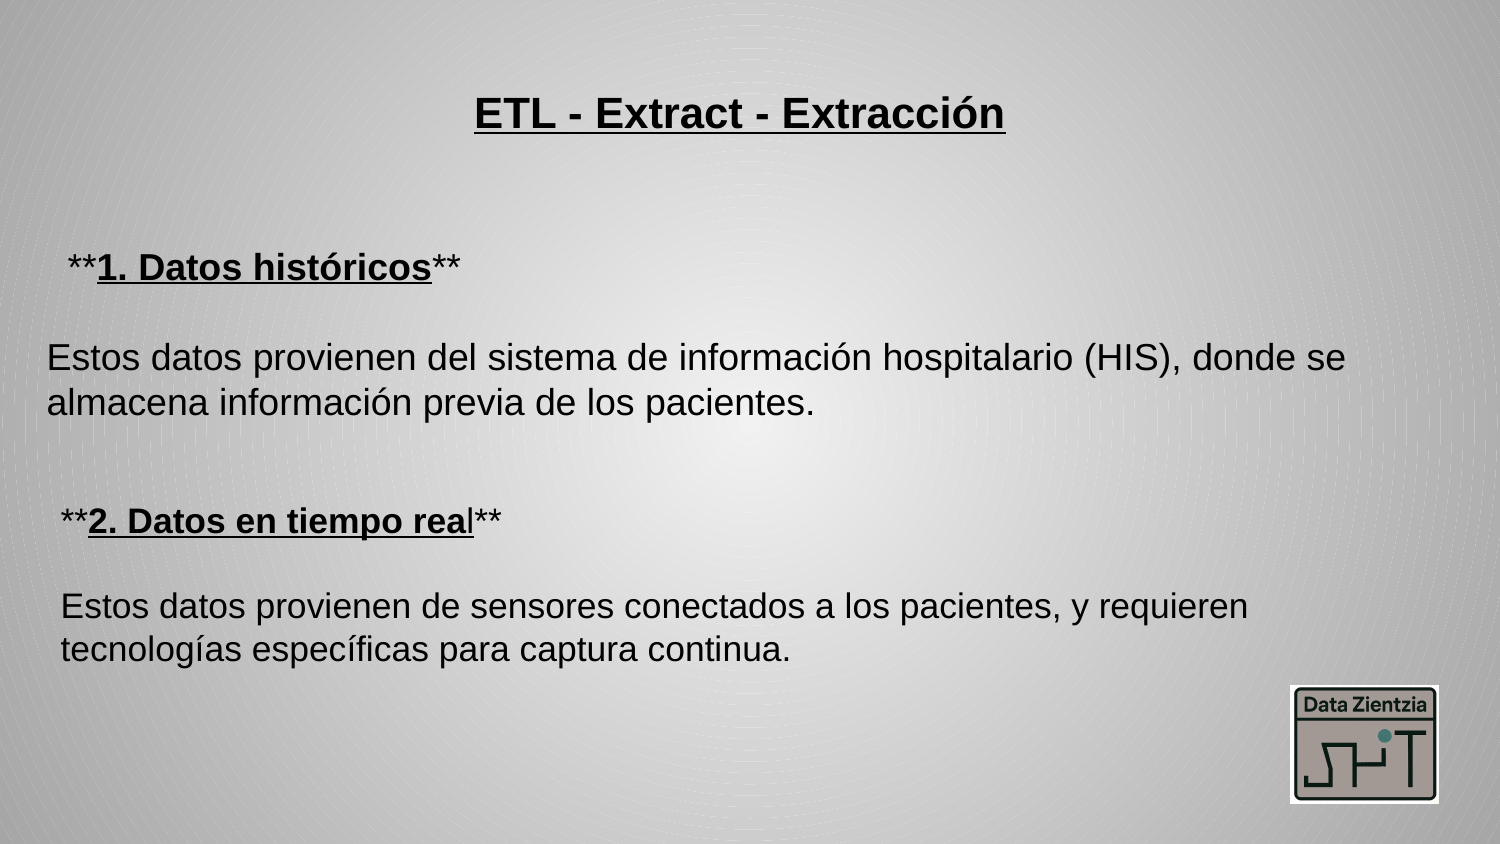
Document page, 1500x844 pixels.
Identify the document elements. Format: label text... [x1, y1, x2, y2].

text_box ETL - Extract - Extracción [459, 35, 1106, 206]
picture [1290, 685, 1439, 804]
text_box **1. Datos históricos** Estos datos provienen del sistema de información hospitalario (HIS), donde se almacena información previa de los pacientes. [31, 227, 1400, 518]
text_box **2. Datos en tiempo real** Estos datos provienen de sensores conectados a los pacientes, y requieren tecnologías específicas para captura continua. [45, 483, 1342, 684]
